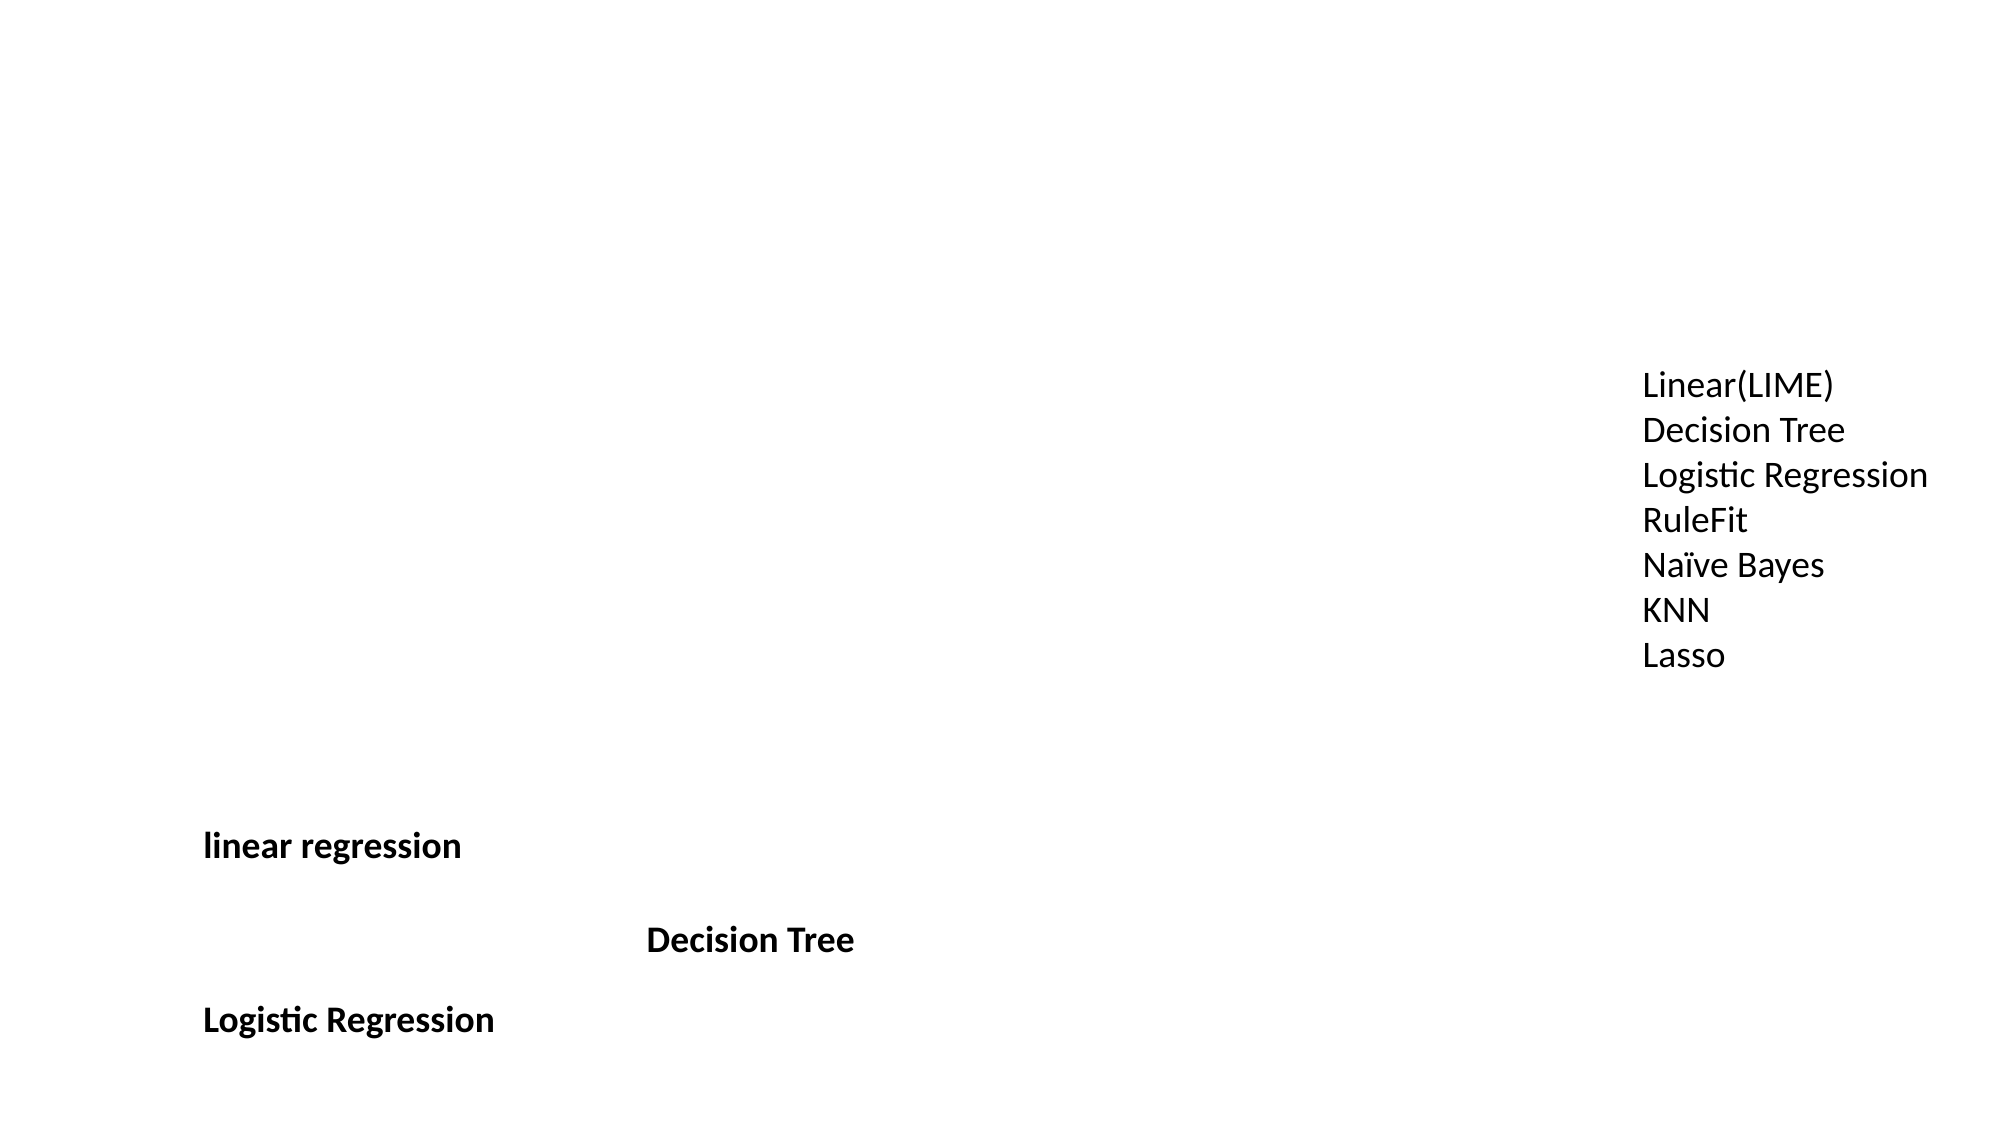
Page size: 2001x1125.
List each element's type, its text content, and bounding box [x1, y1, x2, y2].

text_box Linear(LIME) Decision Tree Logistic Regression RuleFit Naïve Bayes KNN Lasso [1627, 352, 1970, 687]
text_box Decision Tree [631, 907, 871, 968]
text_box Logistic Regression [188, 987, 513, 1049]
text_box linear regression [188, 813, 488, 875]
